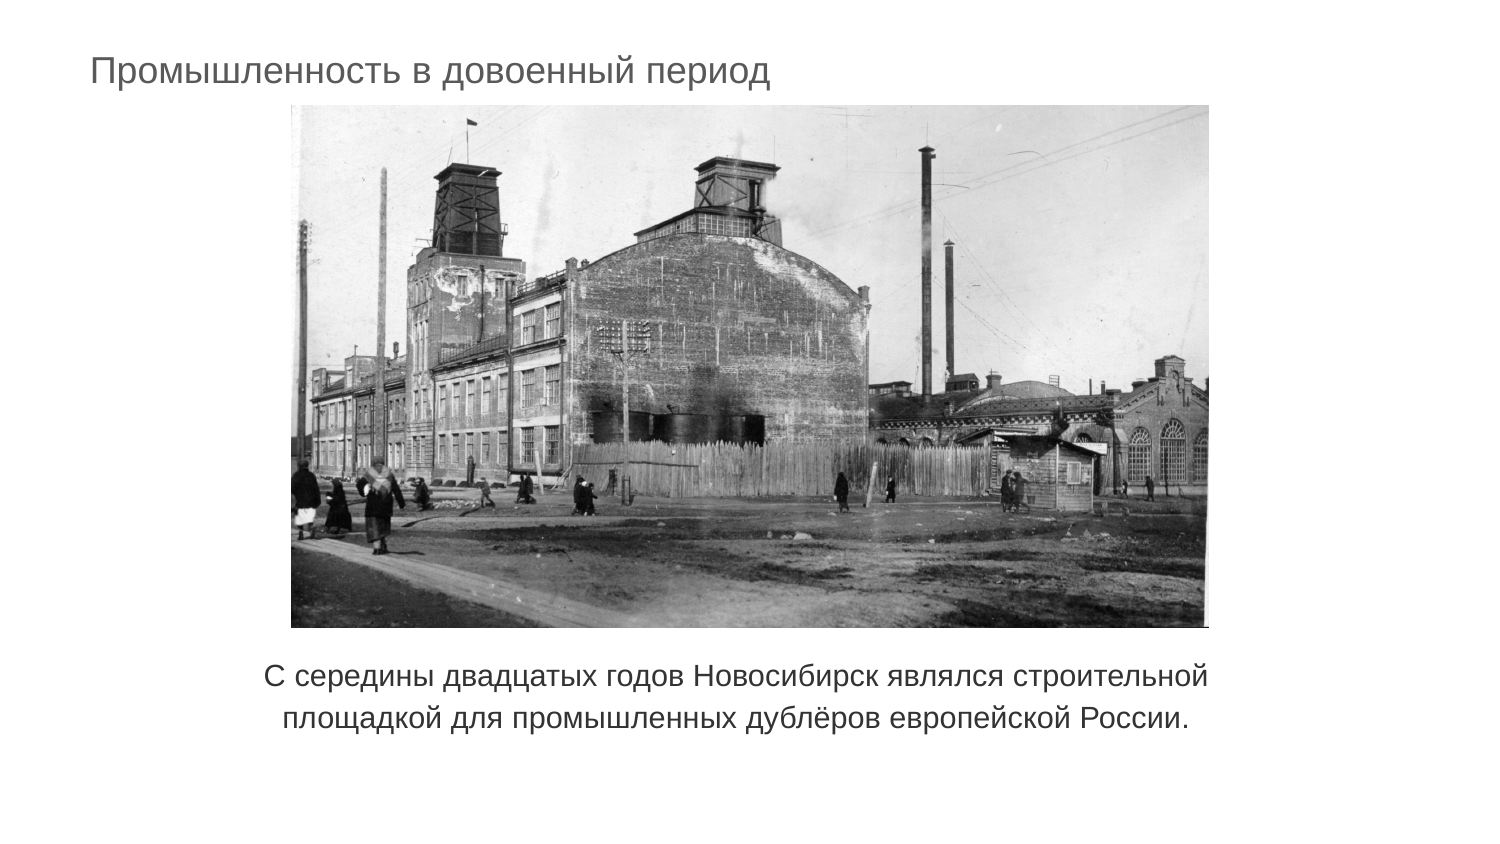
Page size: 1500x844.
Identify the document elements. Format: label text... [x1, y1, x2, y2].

title С середины двадцатых годов Новосибирск являлся строительной площадкой для промышленных дублёров европейской России. [188, 635, 1285, 762]
picture [290, 105, 1210, 628]
text_box Промышленность в довоенный период [74, 31, 909, 106]
